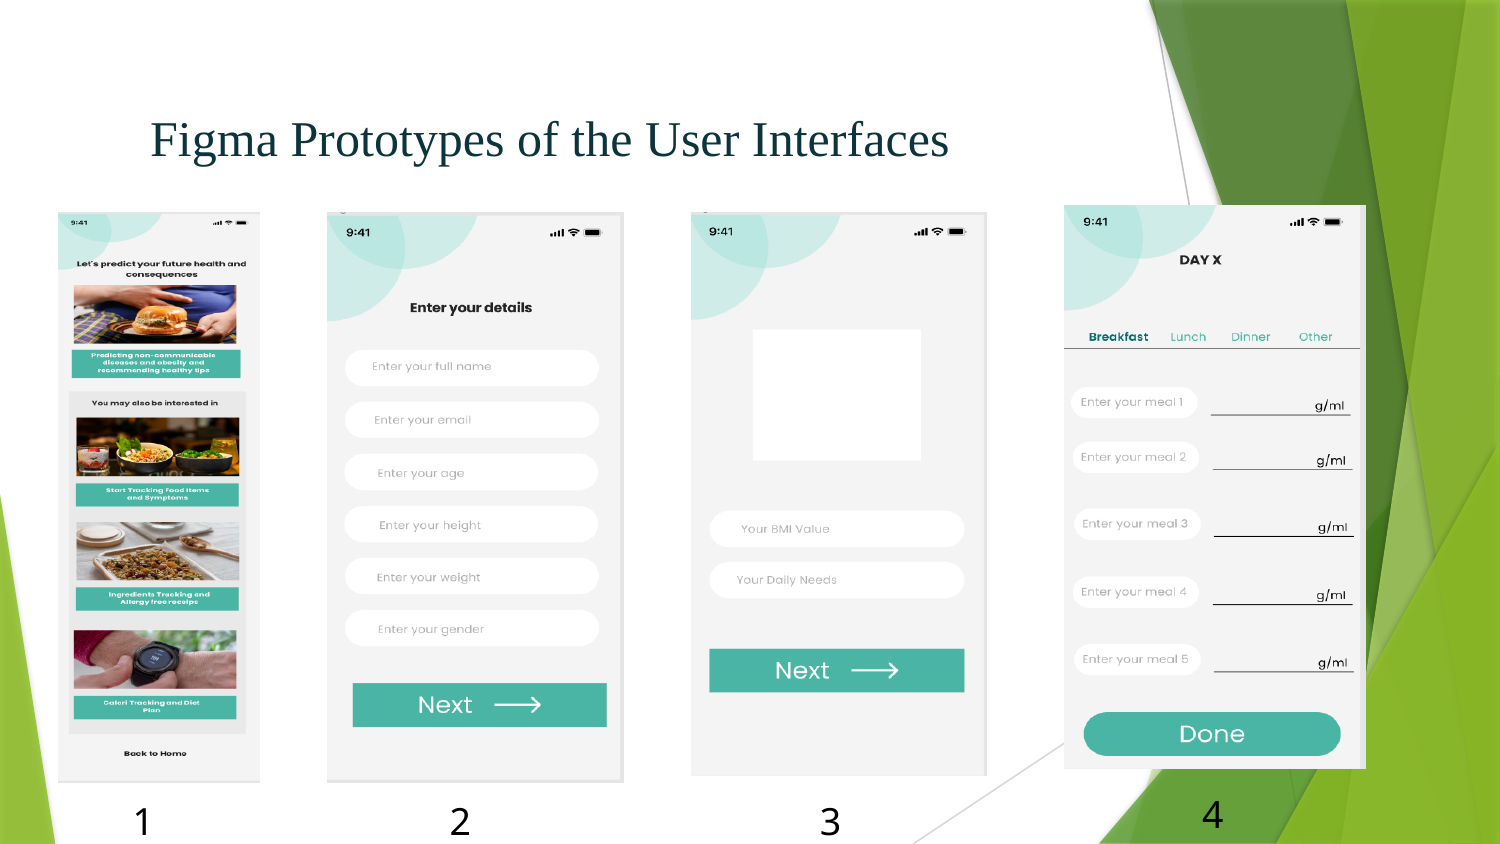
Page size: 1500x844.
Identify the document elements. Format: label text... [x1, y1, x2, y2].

picture [1063, 205, 1366, 770]
title Figma Prototypes of the User Interfaces [135, 91, 1109, 188]
text_box 2 [434, 793, 498, 844]
picture [691, 212, 988, 777]
picture [57, 212, 260, 784]
picture [327, 212, 624, 784]
text_box 4 [1187, 780, 1243, 844]
text_box 3 [805, 785, 858, 844]
text_box 1 [117, 793, 154, 844]
